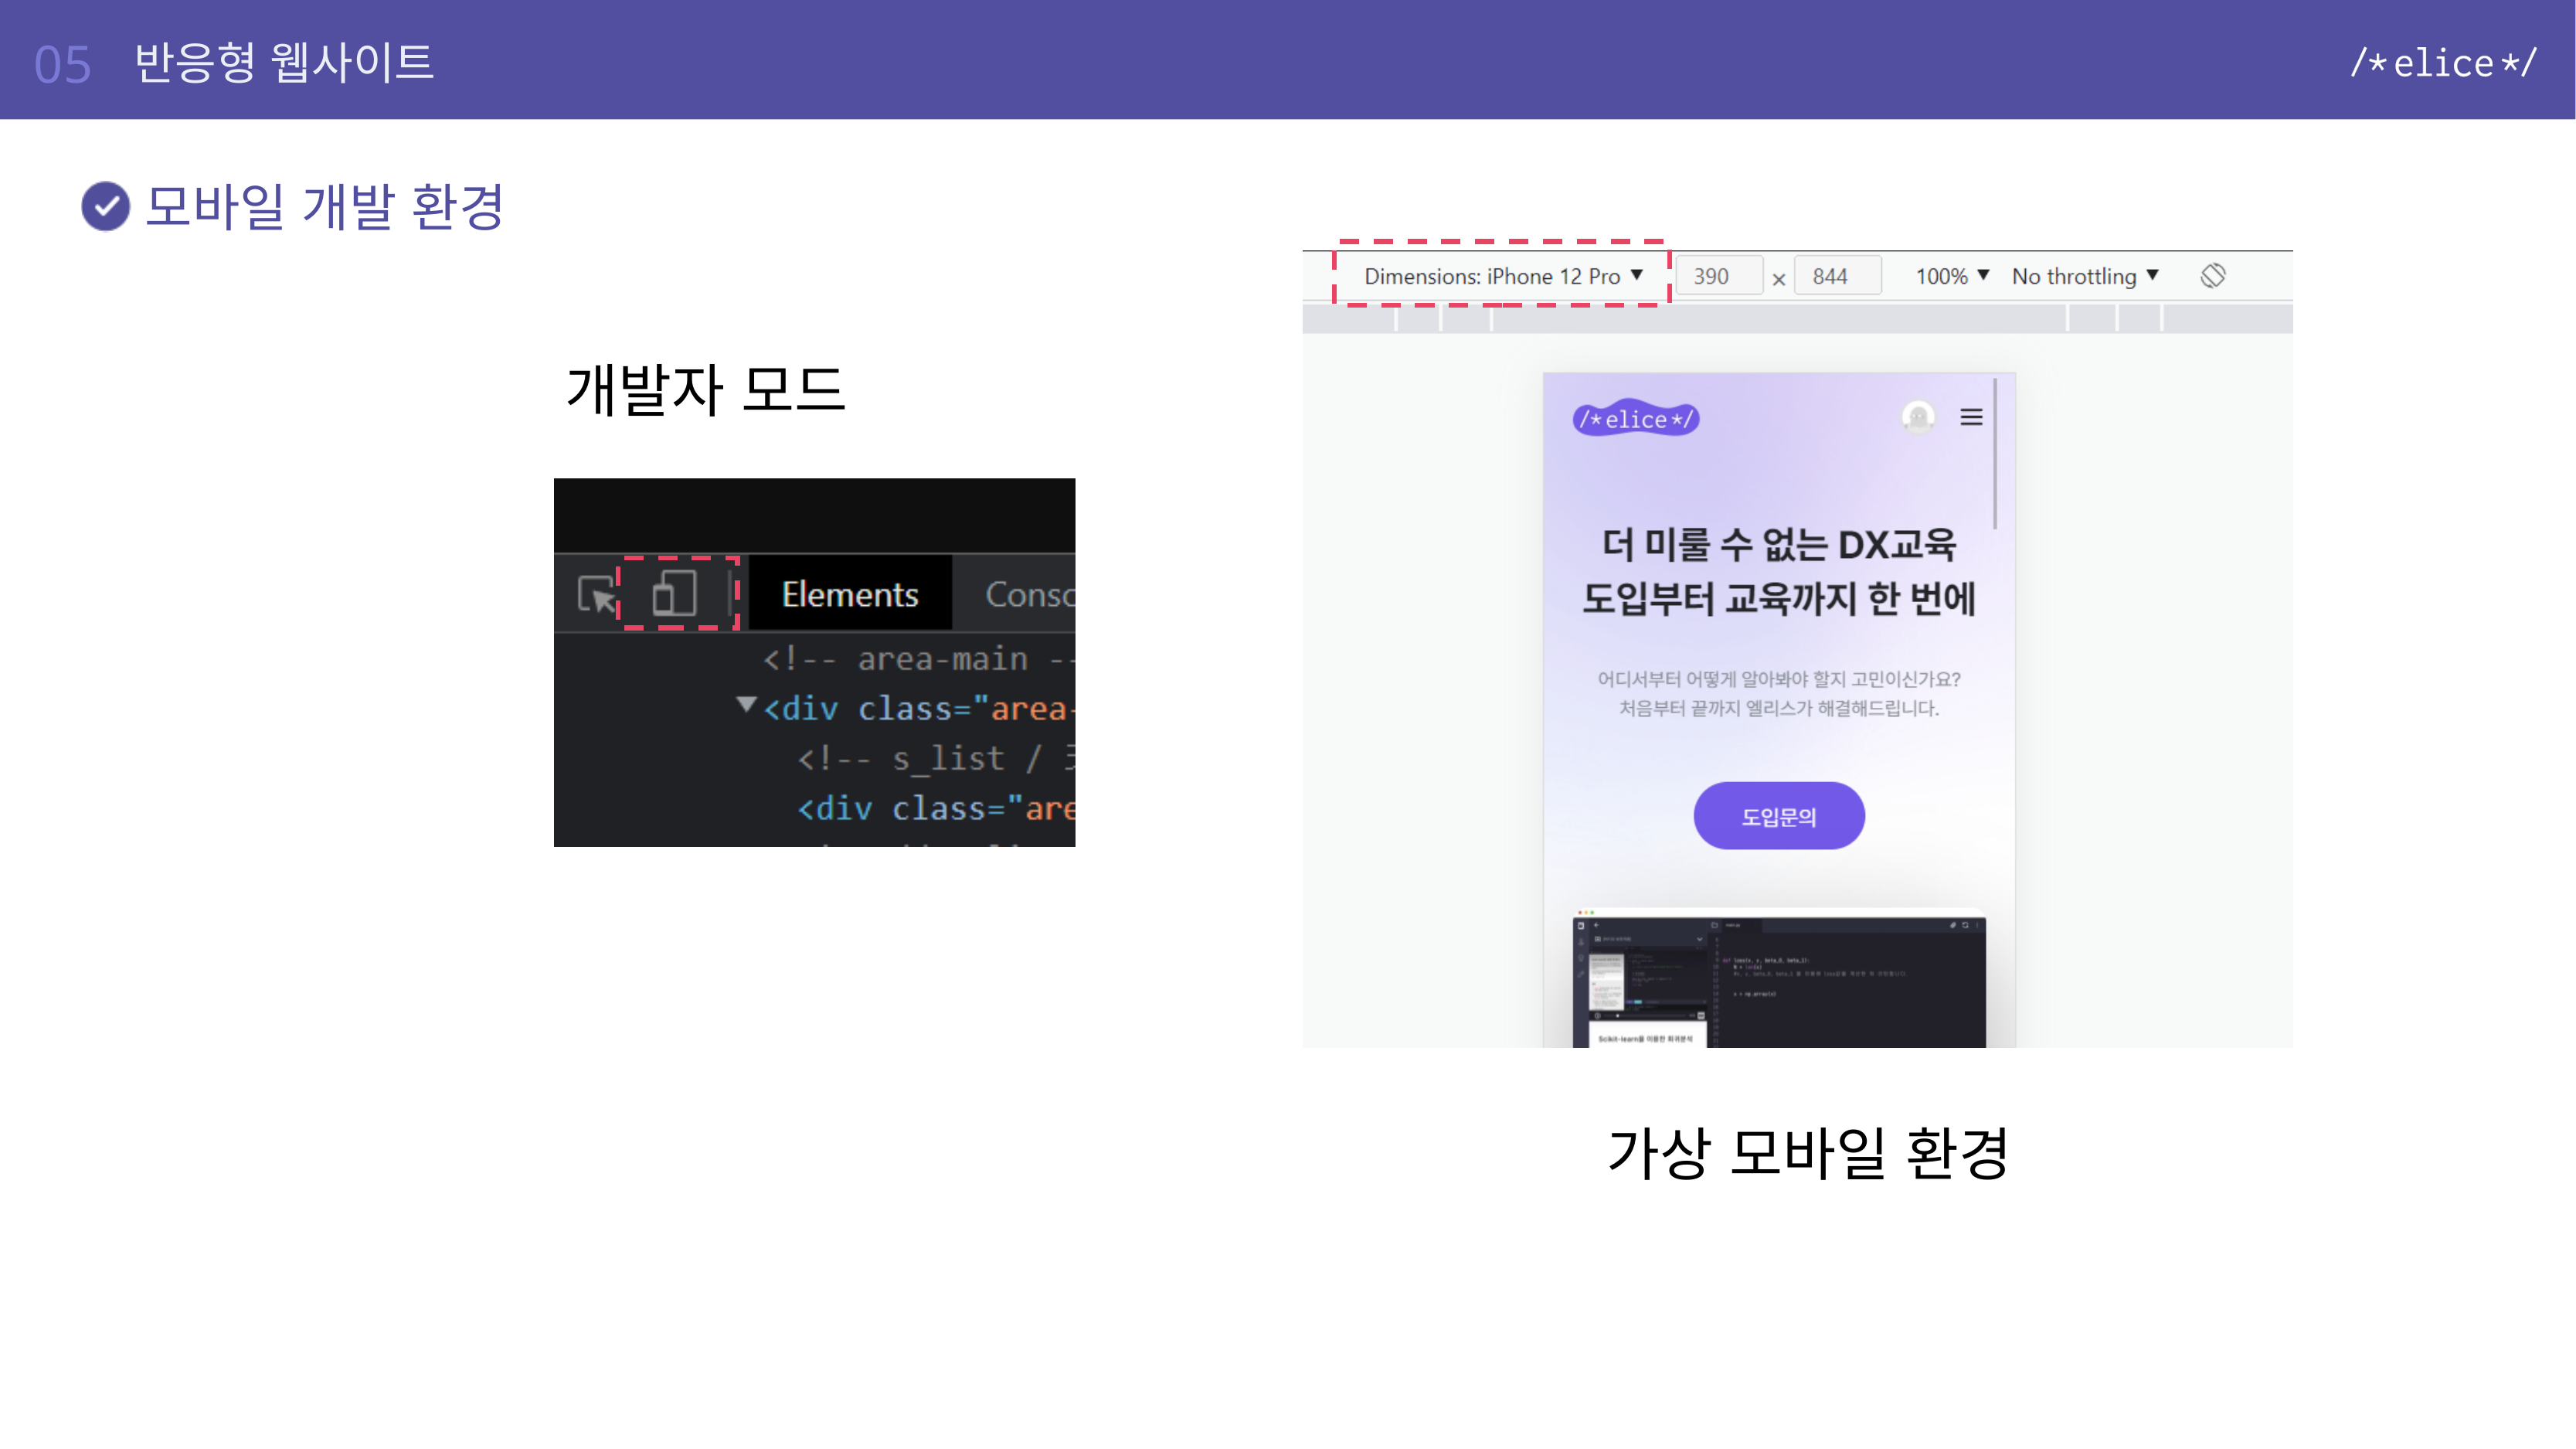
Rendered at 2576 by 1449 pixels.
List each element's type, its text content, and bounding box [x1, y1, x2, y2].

picture [2347, 32, 2542, 91]
text_box 가상 모바일 환경 [1595, 1111, 2069, 1193]
picture [1302, 250, 2293, 1049]
text_box 개발자 모드 [553, 349, 1028, 430]
list 반응형 웹사이트 [134, 17, 2311, 107]
picture [81, 180, 133, 233]
list 모바일 개발 환경 [134, 162, 2443, 251]
picture [553, 478, 1076, 847]
list 05 [33, 17, 134, 107]
